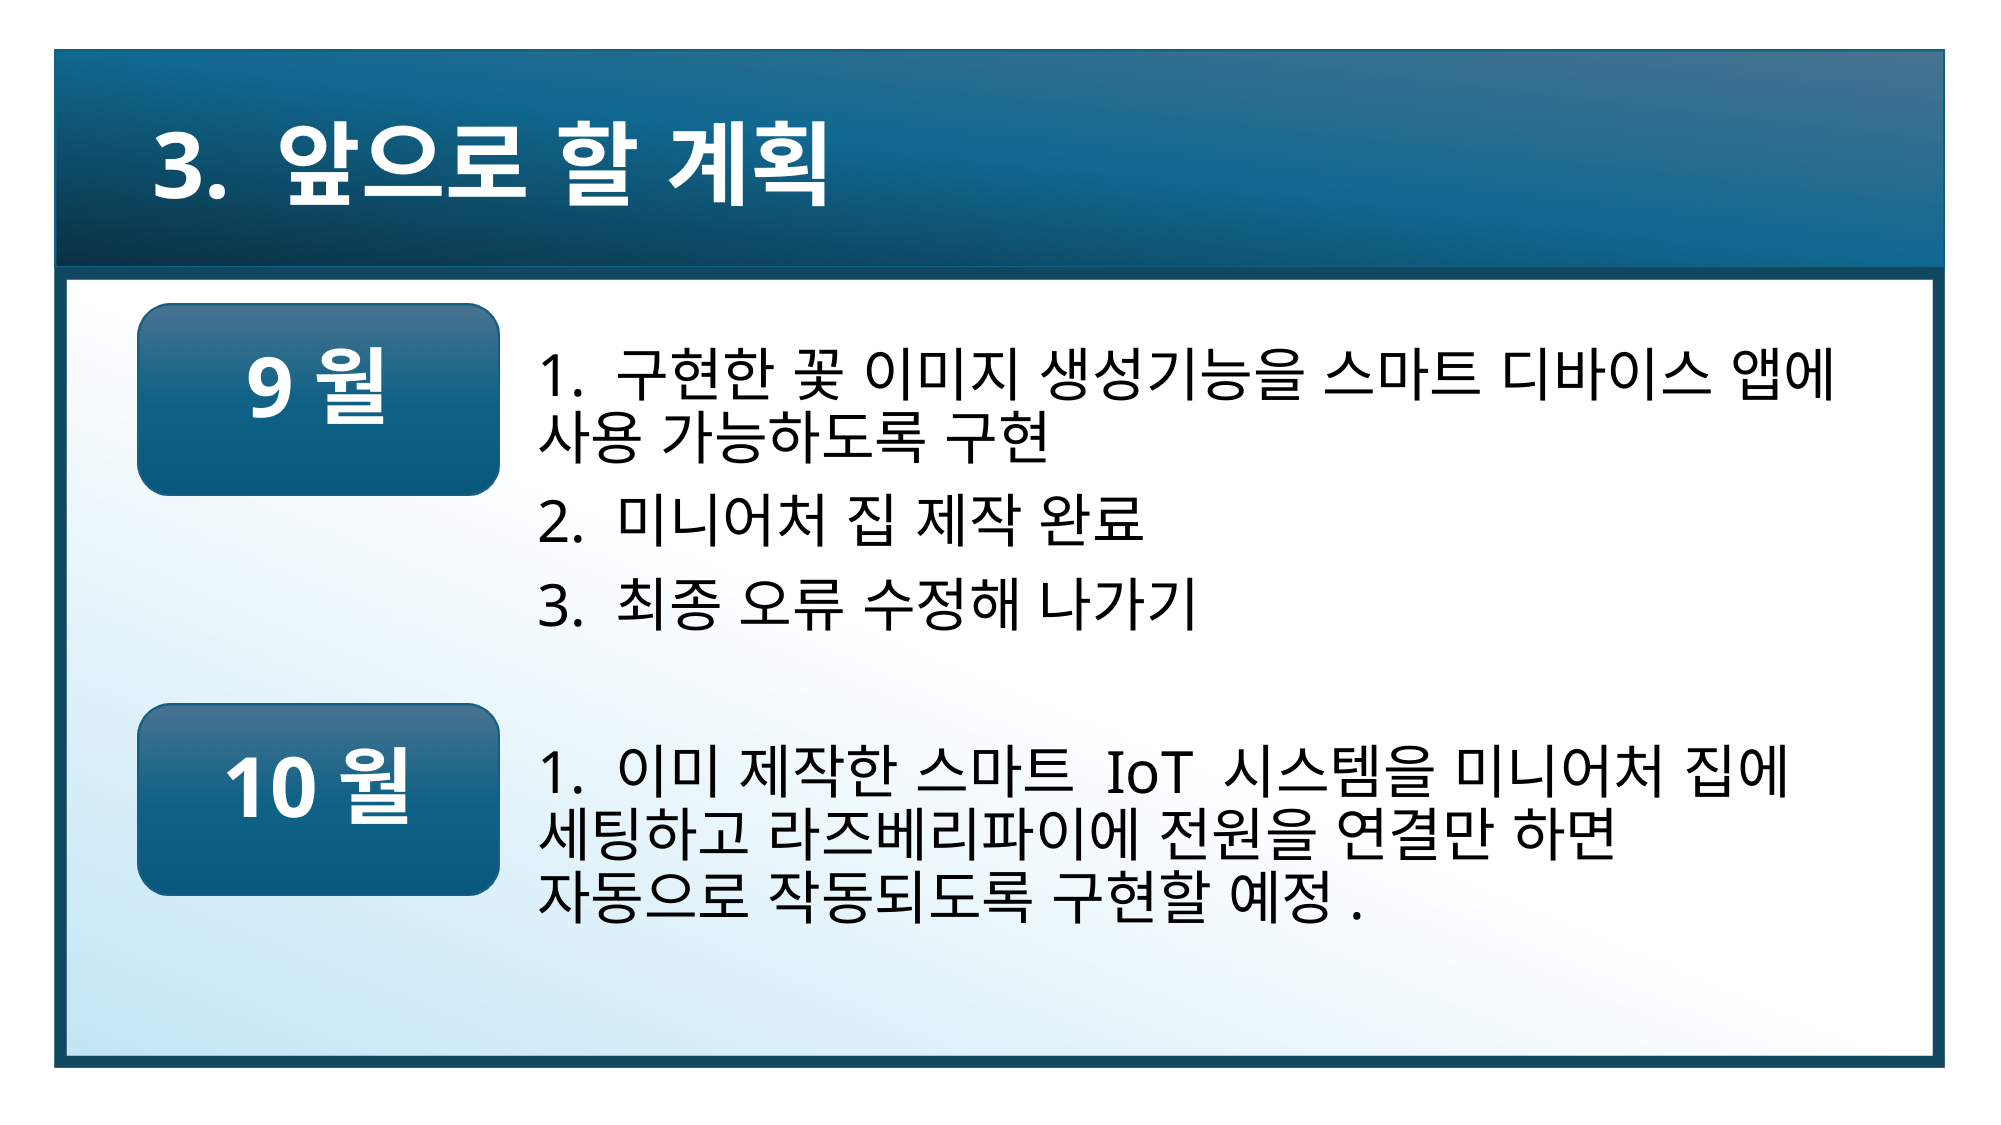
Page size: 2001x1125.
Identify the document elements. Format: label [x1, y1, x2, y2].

picture [54, 48, 1946, 1069]
